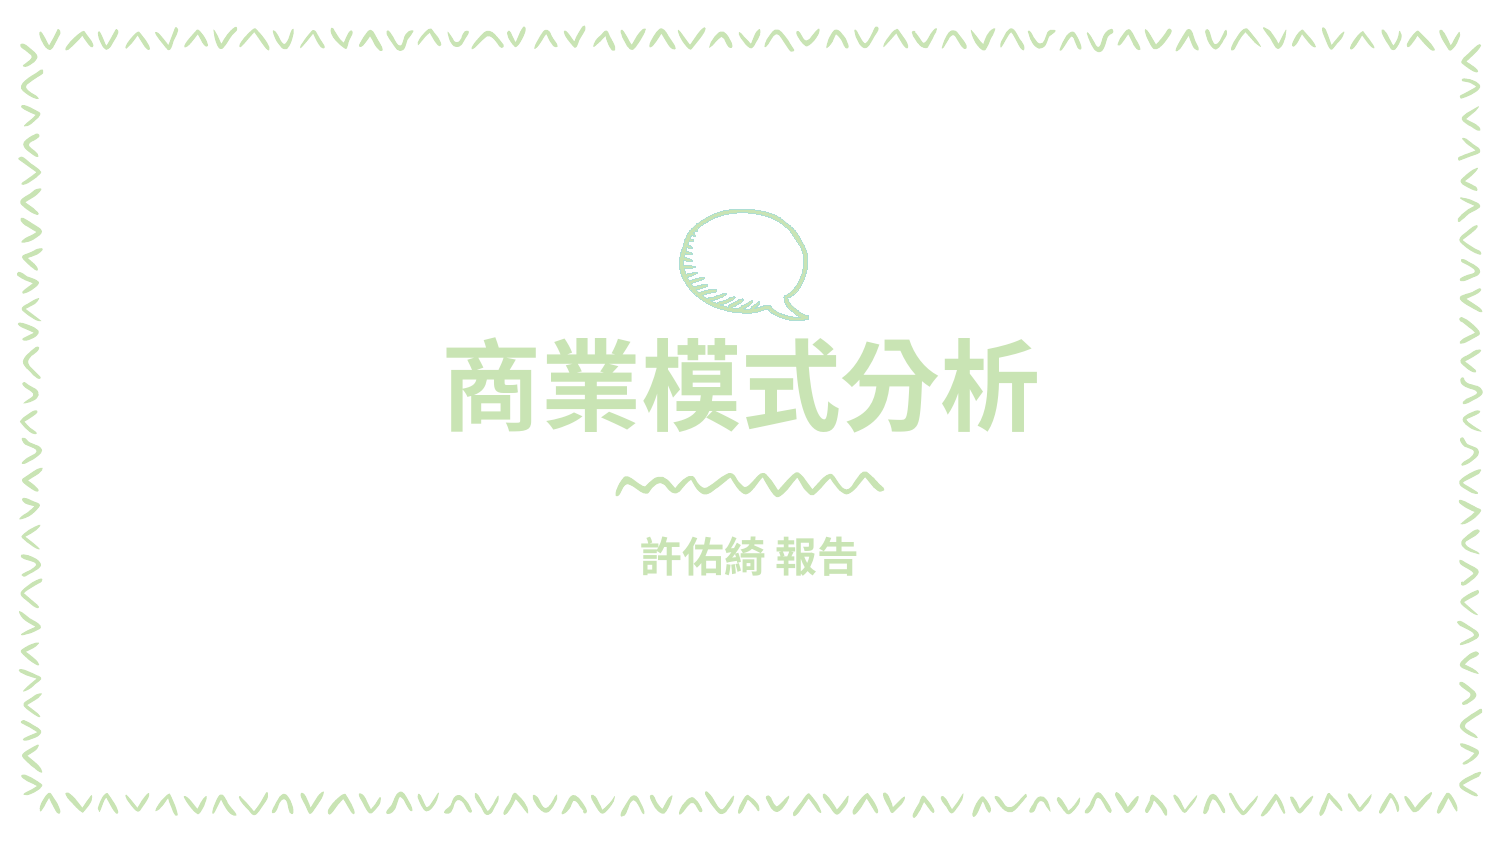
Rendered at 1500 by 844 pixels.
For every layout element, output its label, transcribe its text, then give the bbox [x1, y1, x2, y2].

text_box 許佑綺 報告 [199, 515, 1301, 645]
text_box [615, 471, 885, 498]
text_box 商業模式分析 [0, 268, 1483, 459]
text_box [679, 209, 808, 268]
